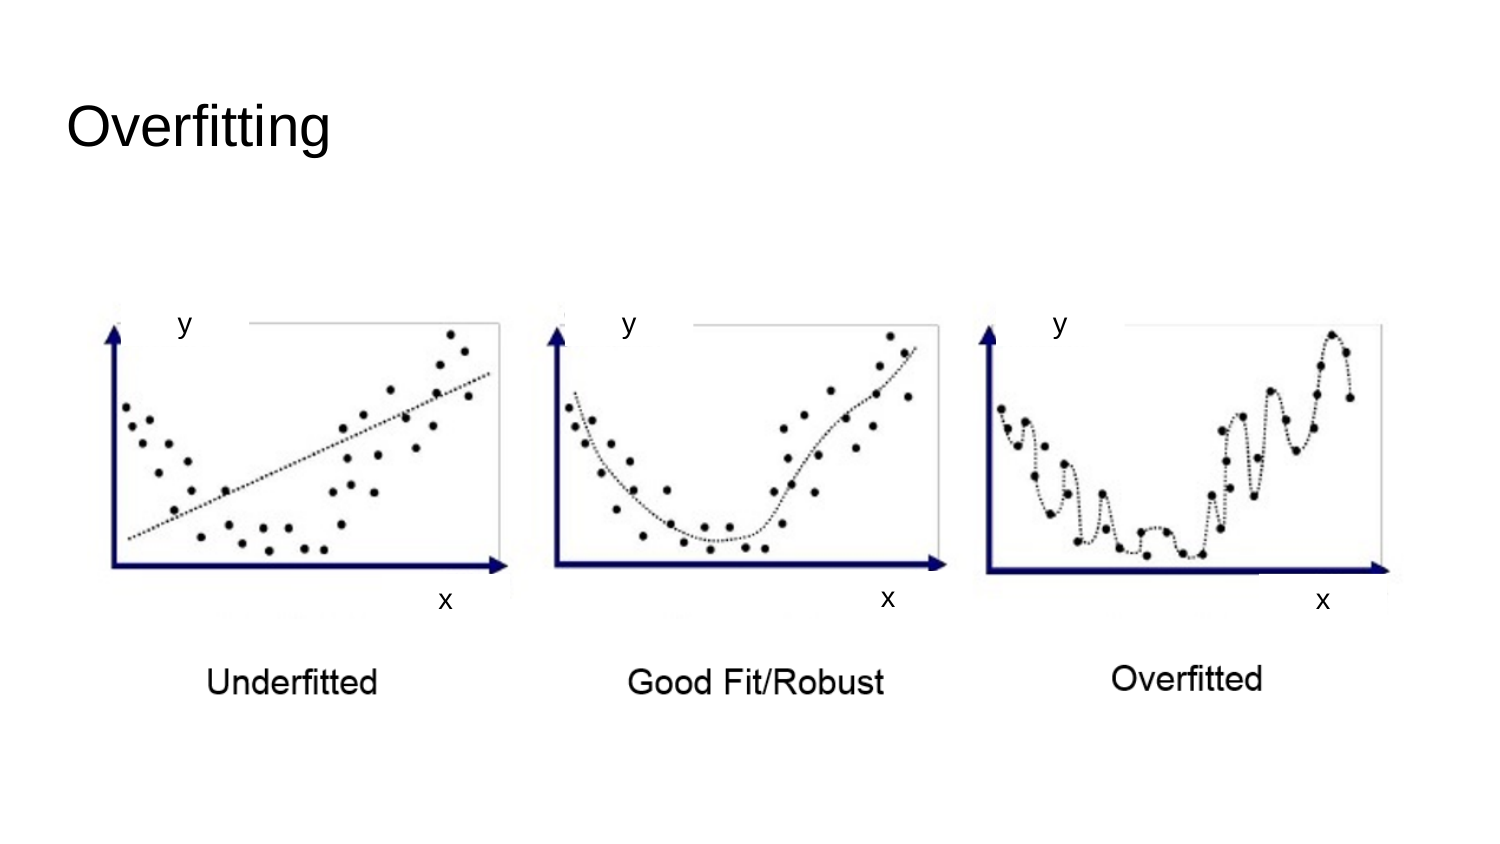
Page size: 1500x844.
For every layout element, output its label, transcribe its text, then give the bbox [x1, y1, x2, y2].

title Overfitting [51, 72, 1449, 167]
picture [87, 269, 1413, 731]
